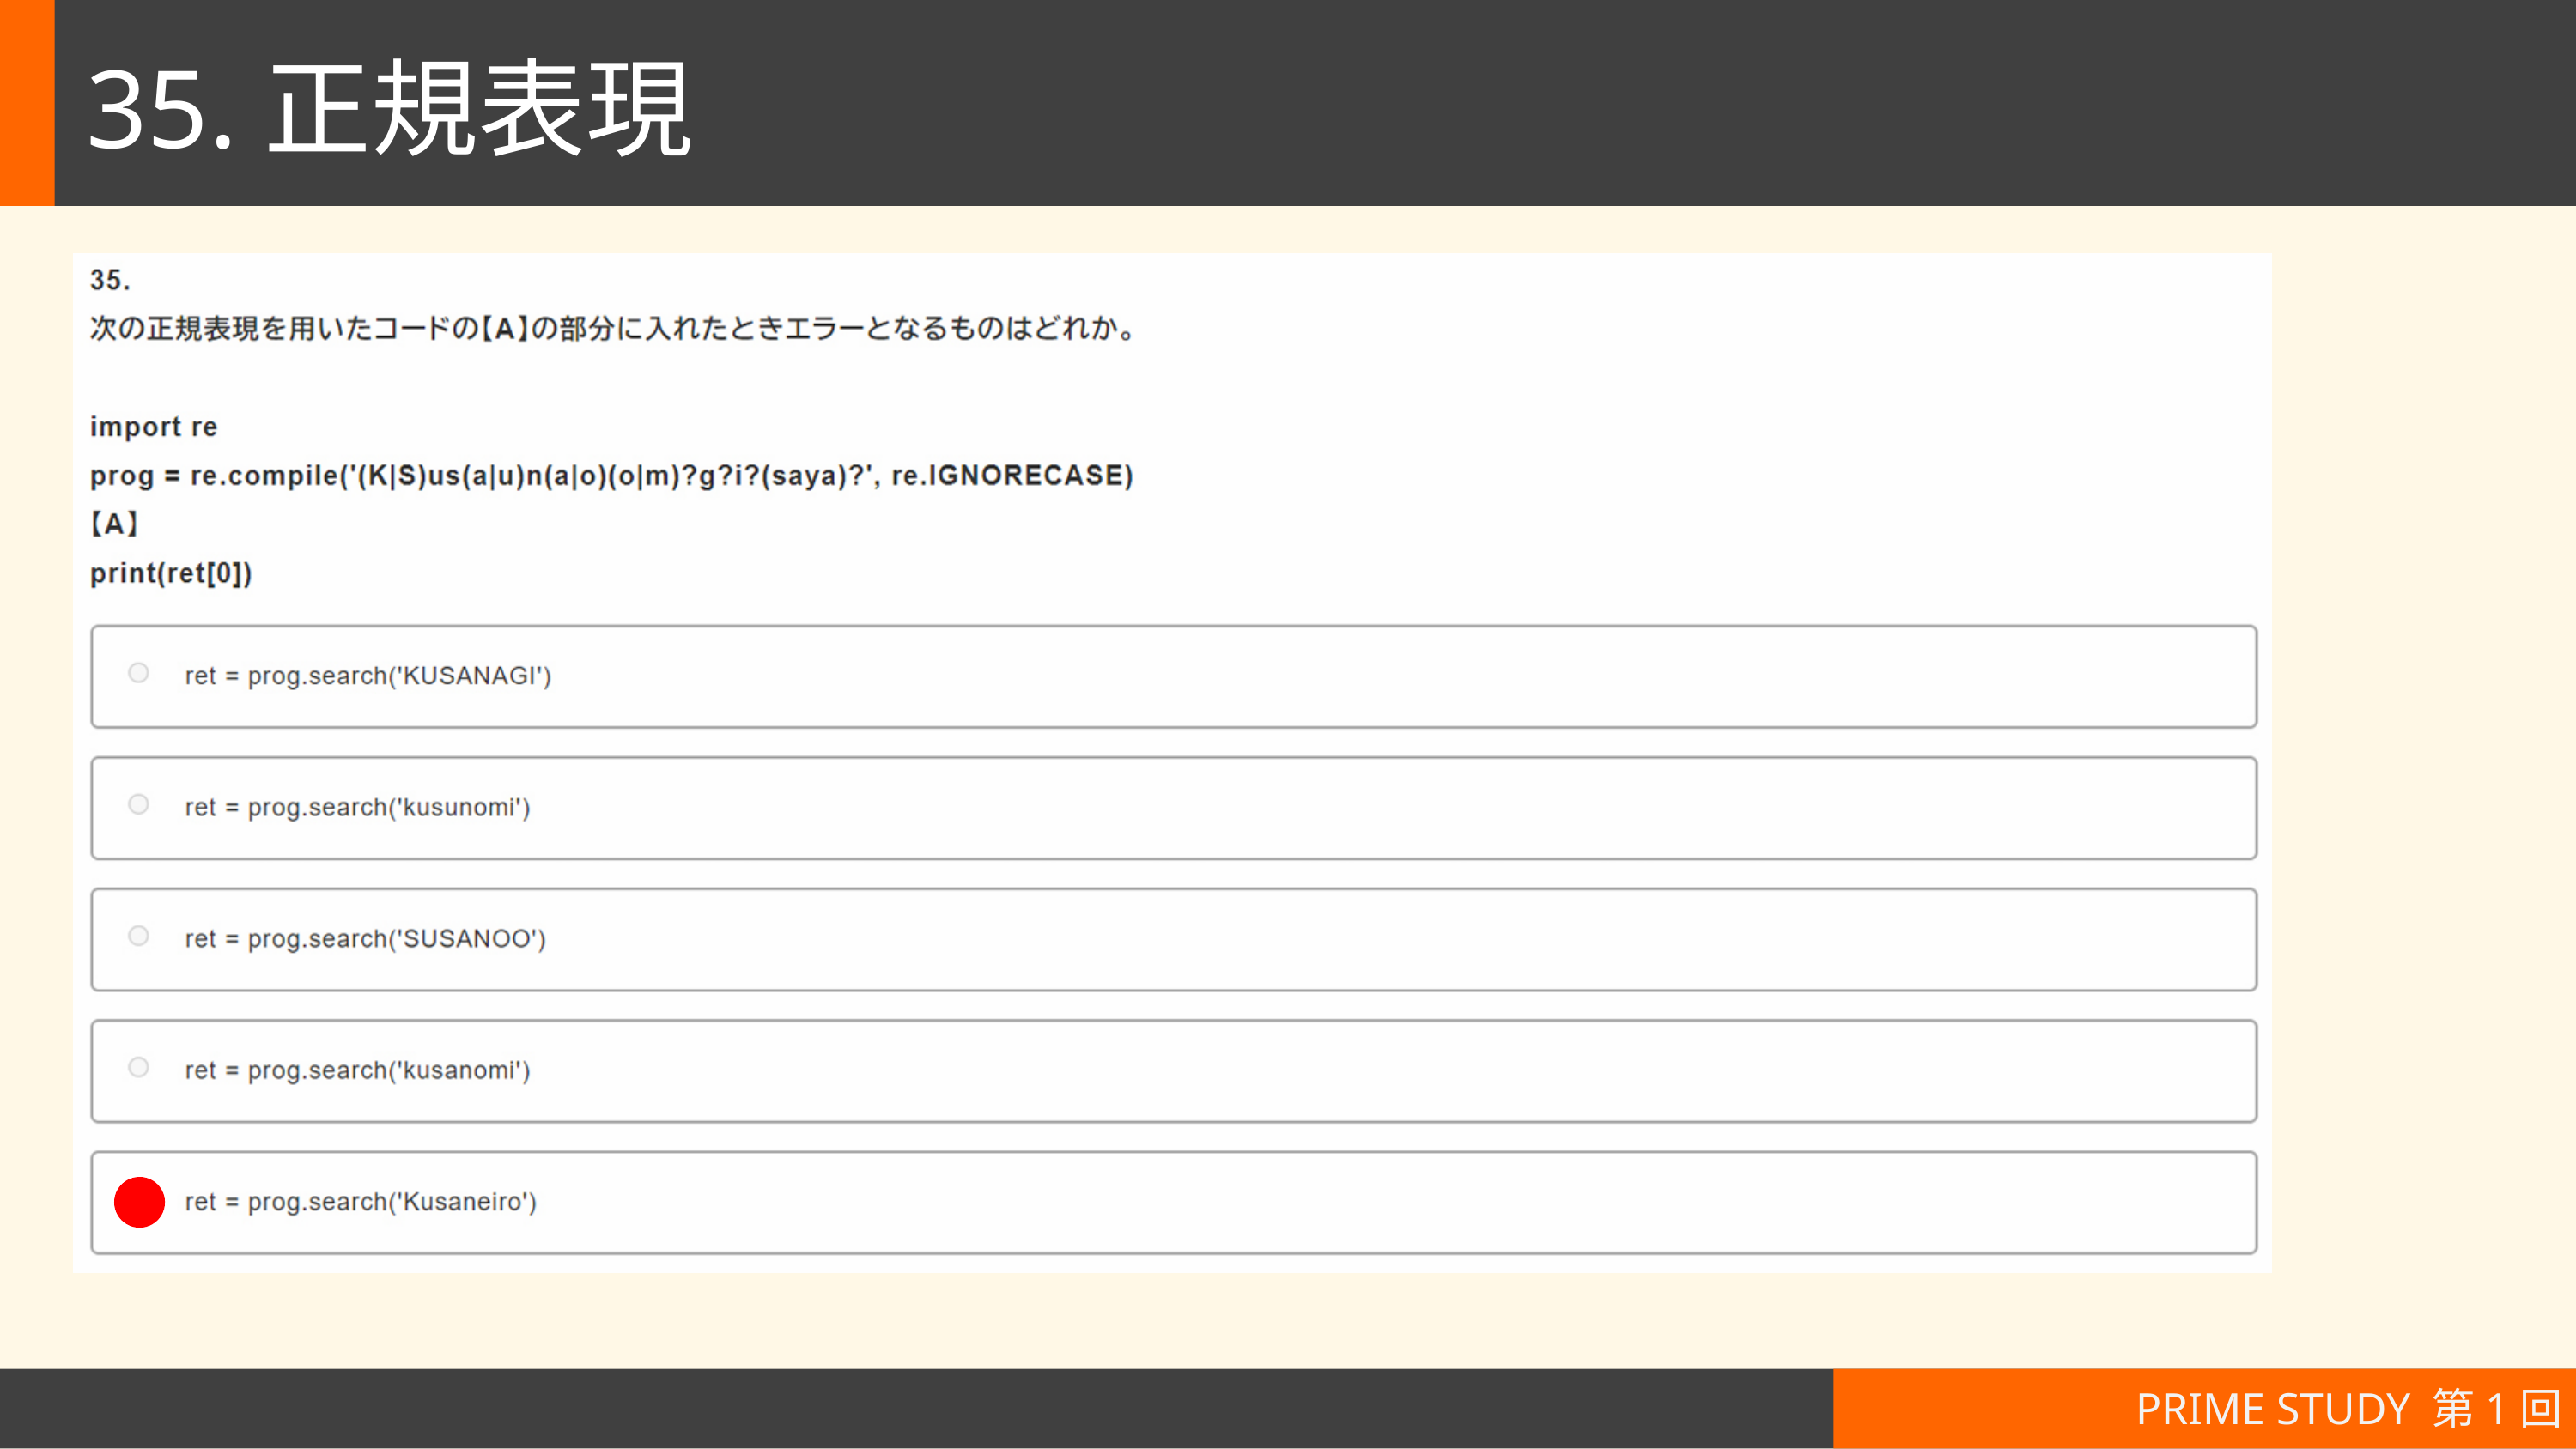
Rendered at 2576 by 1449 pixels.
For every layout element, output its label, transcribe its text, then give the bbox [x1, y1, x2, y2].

title 35.正規表現 [73, 49, 2560, 158]
picture [73, 253, 2272, 1273]
footer PRIME STUDY 第1回 [1706, 1368, 2576, 1446]
